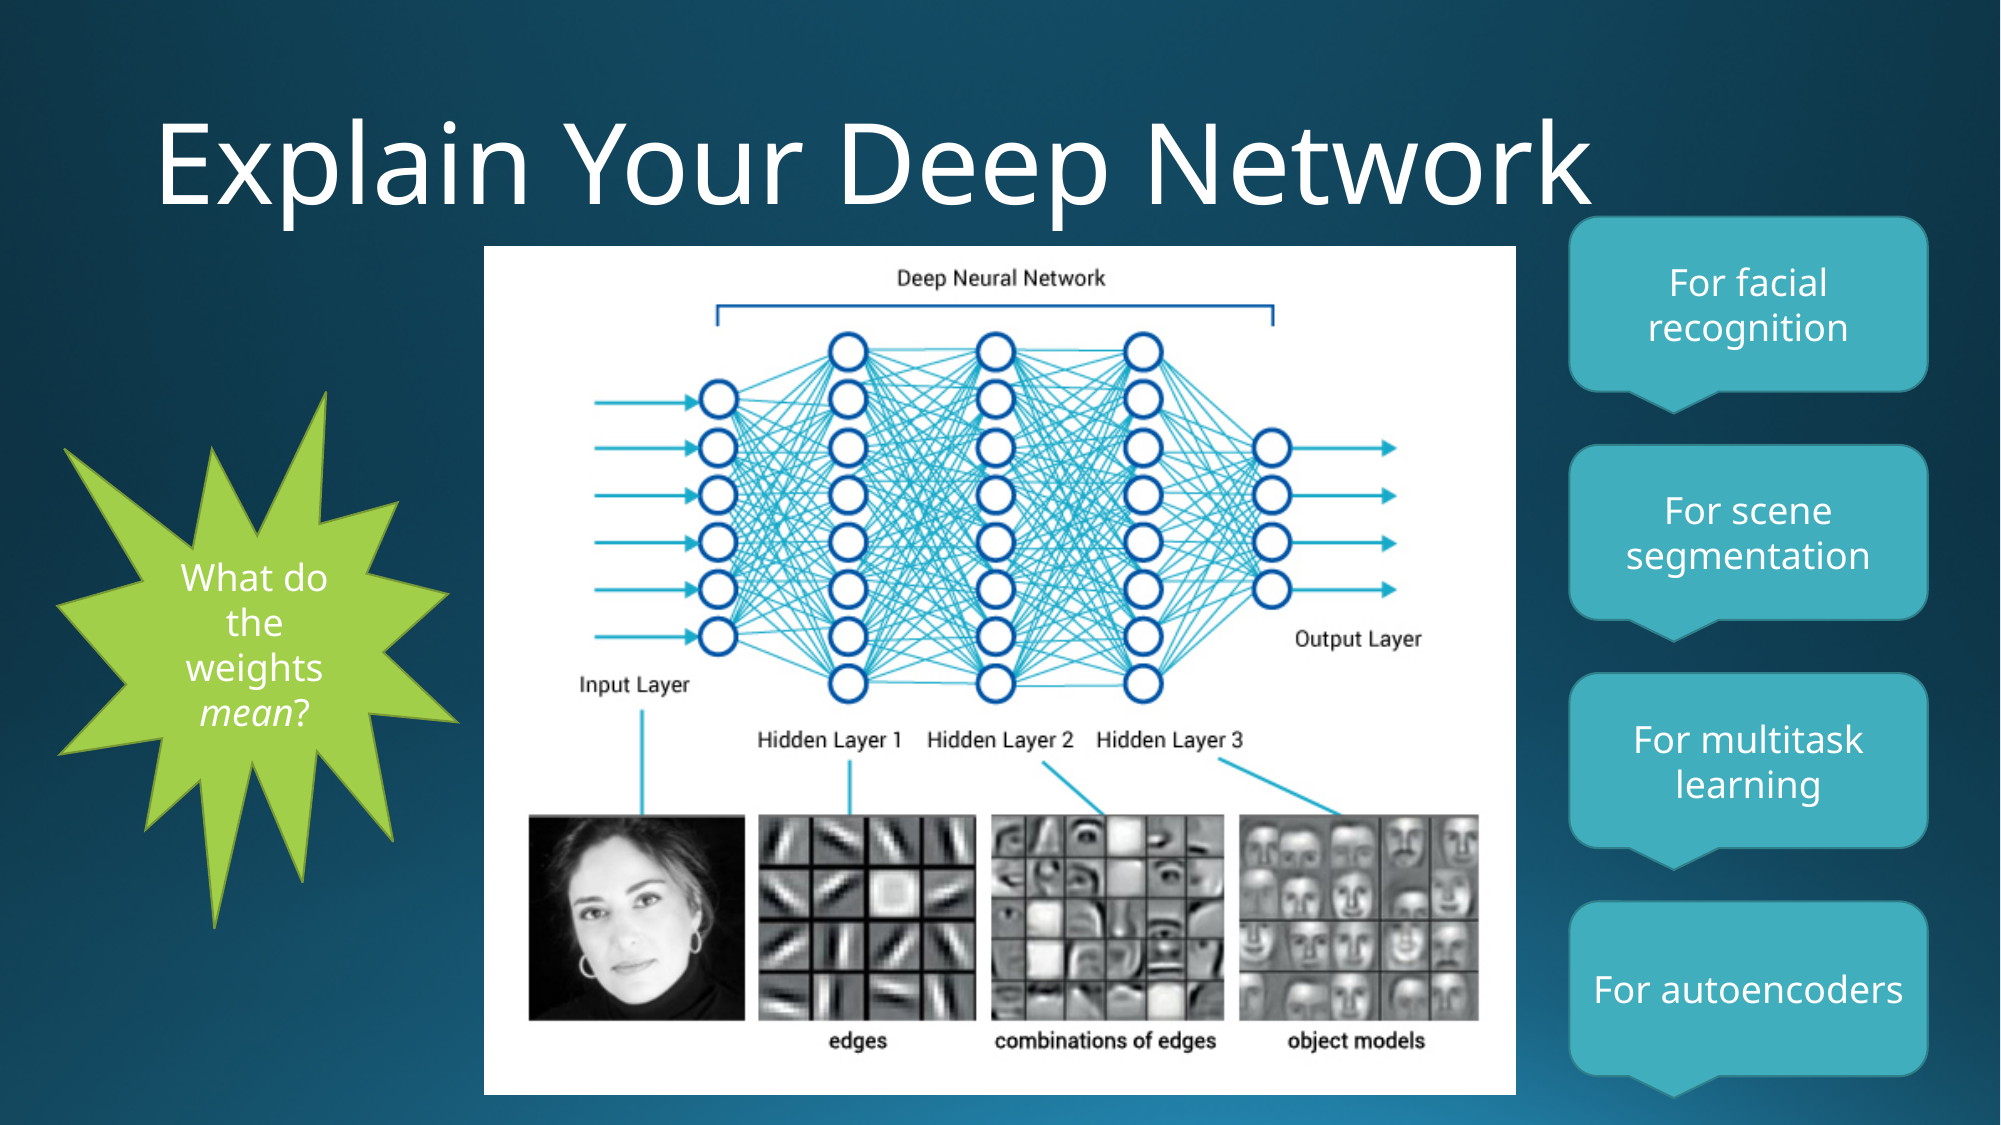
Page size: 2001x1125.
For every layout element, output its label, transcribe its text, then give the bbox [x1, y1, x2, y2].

picture [0, 0, 2001, 1125]
text_box For scene segmentation [1568, 443, 1929, 643]
text_box What do the weights mean? [55, 391, 461, 930]
text_box For multitask learning [1568, 672, 1929, 872]
title Explain Your Deep Network [137, 59, 1863, 278]
text_box For autoencoders [1568, 900, 1929, 1100]
text_box For facial recognition [1568, 215, 1929, 415]
